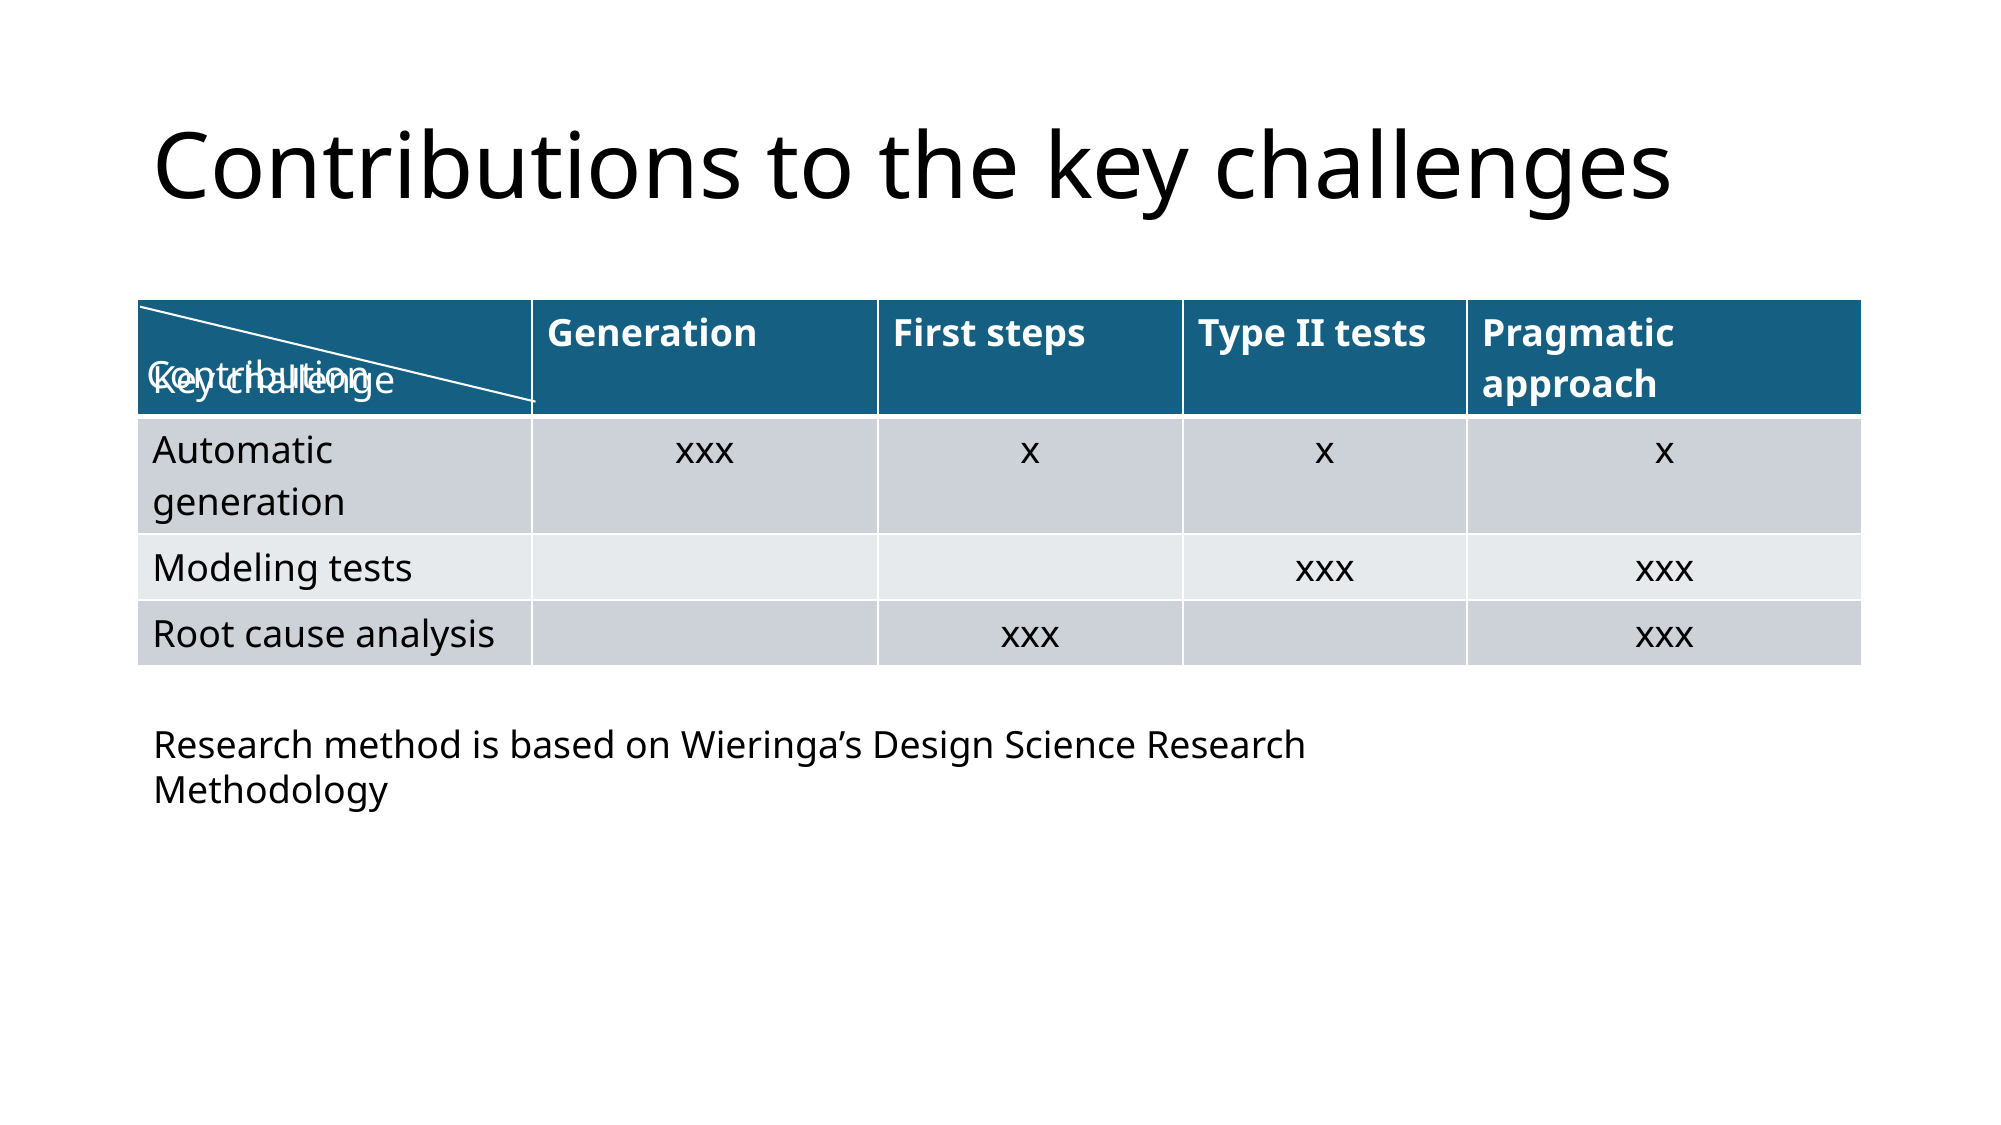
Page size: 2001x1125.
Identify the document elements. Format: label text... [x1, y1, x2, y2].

table_header [138, 410, 531, 414]
table_cell xxx [533, 419, 877, 533]
table_cell x [1468, 419, 1861, 533]
table_cell [879, 535, 1182, 599]
table_cell [1184, 601, 1466, 665]
table_cell xxx [1468, 601, 1861, 665]
table_cell xxx [1468, 535, 1861, 599]
table_cell xxx [879, 601, 1182, 665]
table_header Pragmatic approach [1468, 300, 1861, 414]
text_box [130, 298, 543, 410]
table_header Type II tests [1184, 300, 1466, 414]
table_header First steps [879, 300, 1182, 414]
table_cell [533, 535, 877, 599]
table_cell xxx [1184, 535, 1466, 599]
table_cell Modeling tests [138, 535, 531, 599]
title Contributions to the key challenges [137, 59, 1863, 278]
table_cell Automatic generation [138, 419, 531, 533]
table_cell x [1184, 419, 1466, 533]
table_cell Root cause analysis [138, 601, 531, 665]
table_cell x [879, 419, 1182, 533]
table_header Generation [533, 300, 877, 414]
table_cell [533, 601, 877, 665]
text_box Research method is based on Wieringa’s Design Science Research Methodology [138, 713, 1567, 818]
